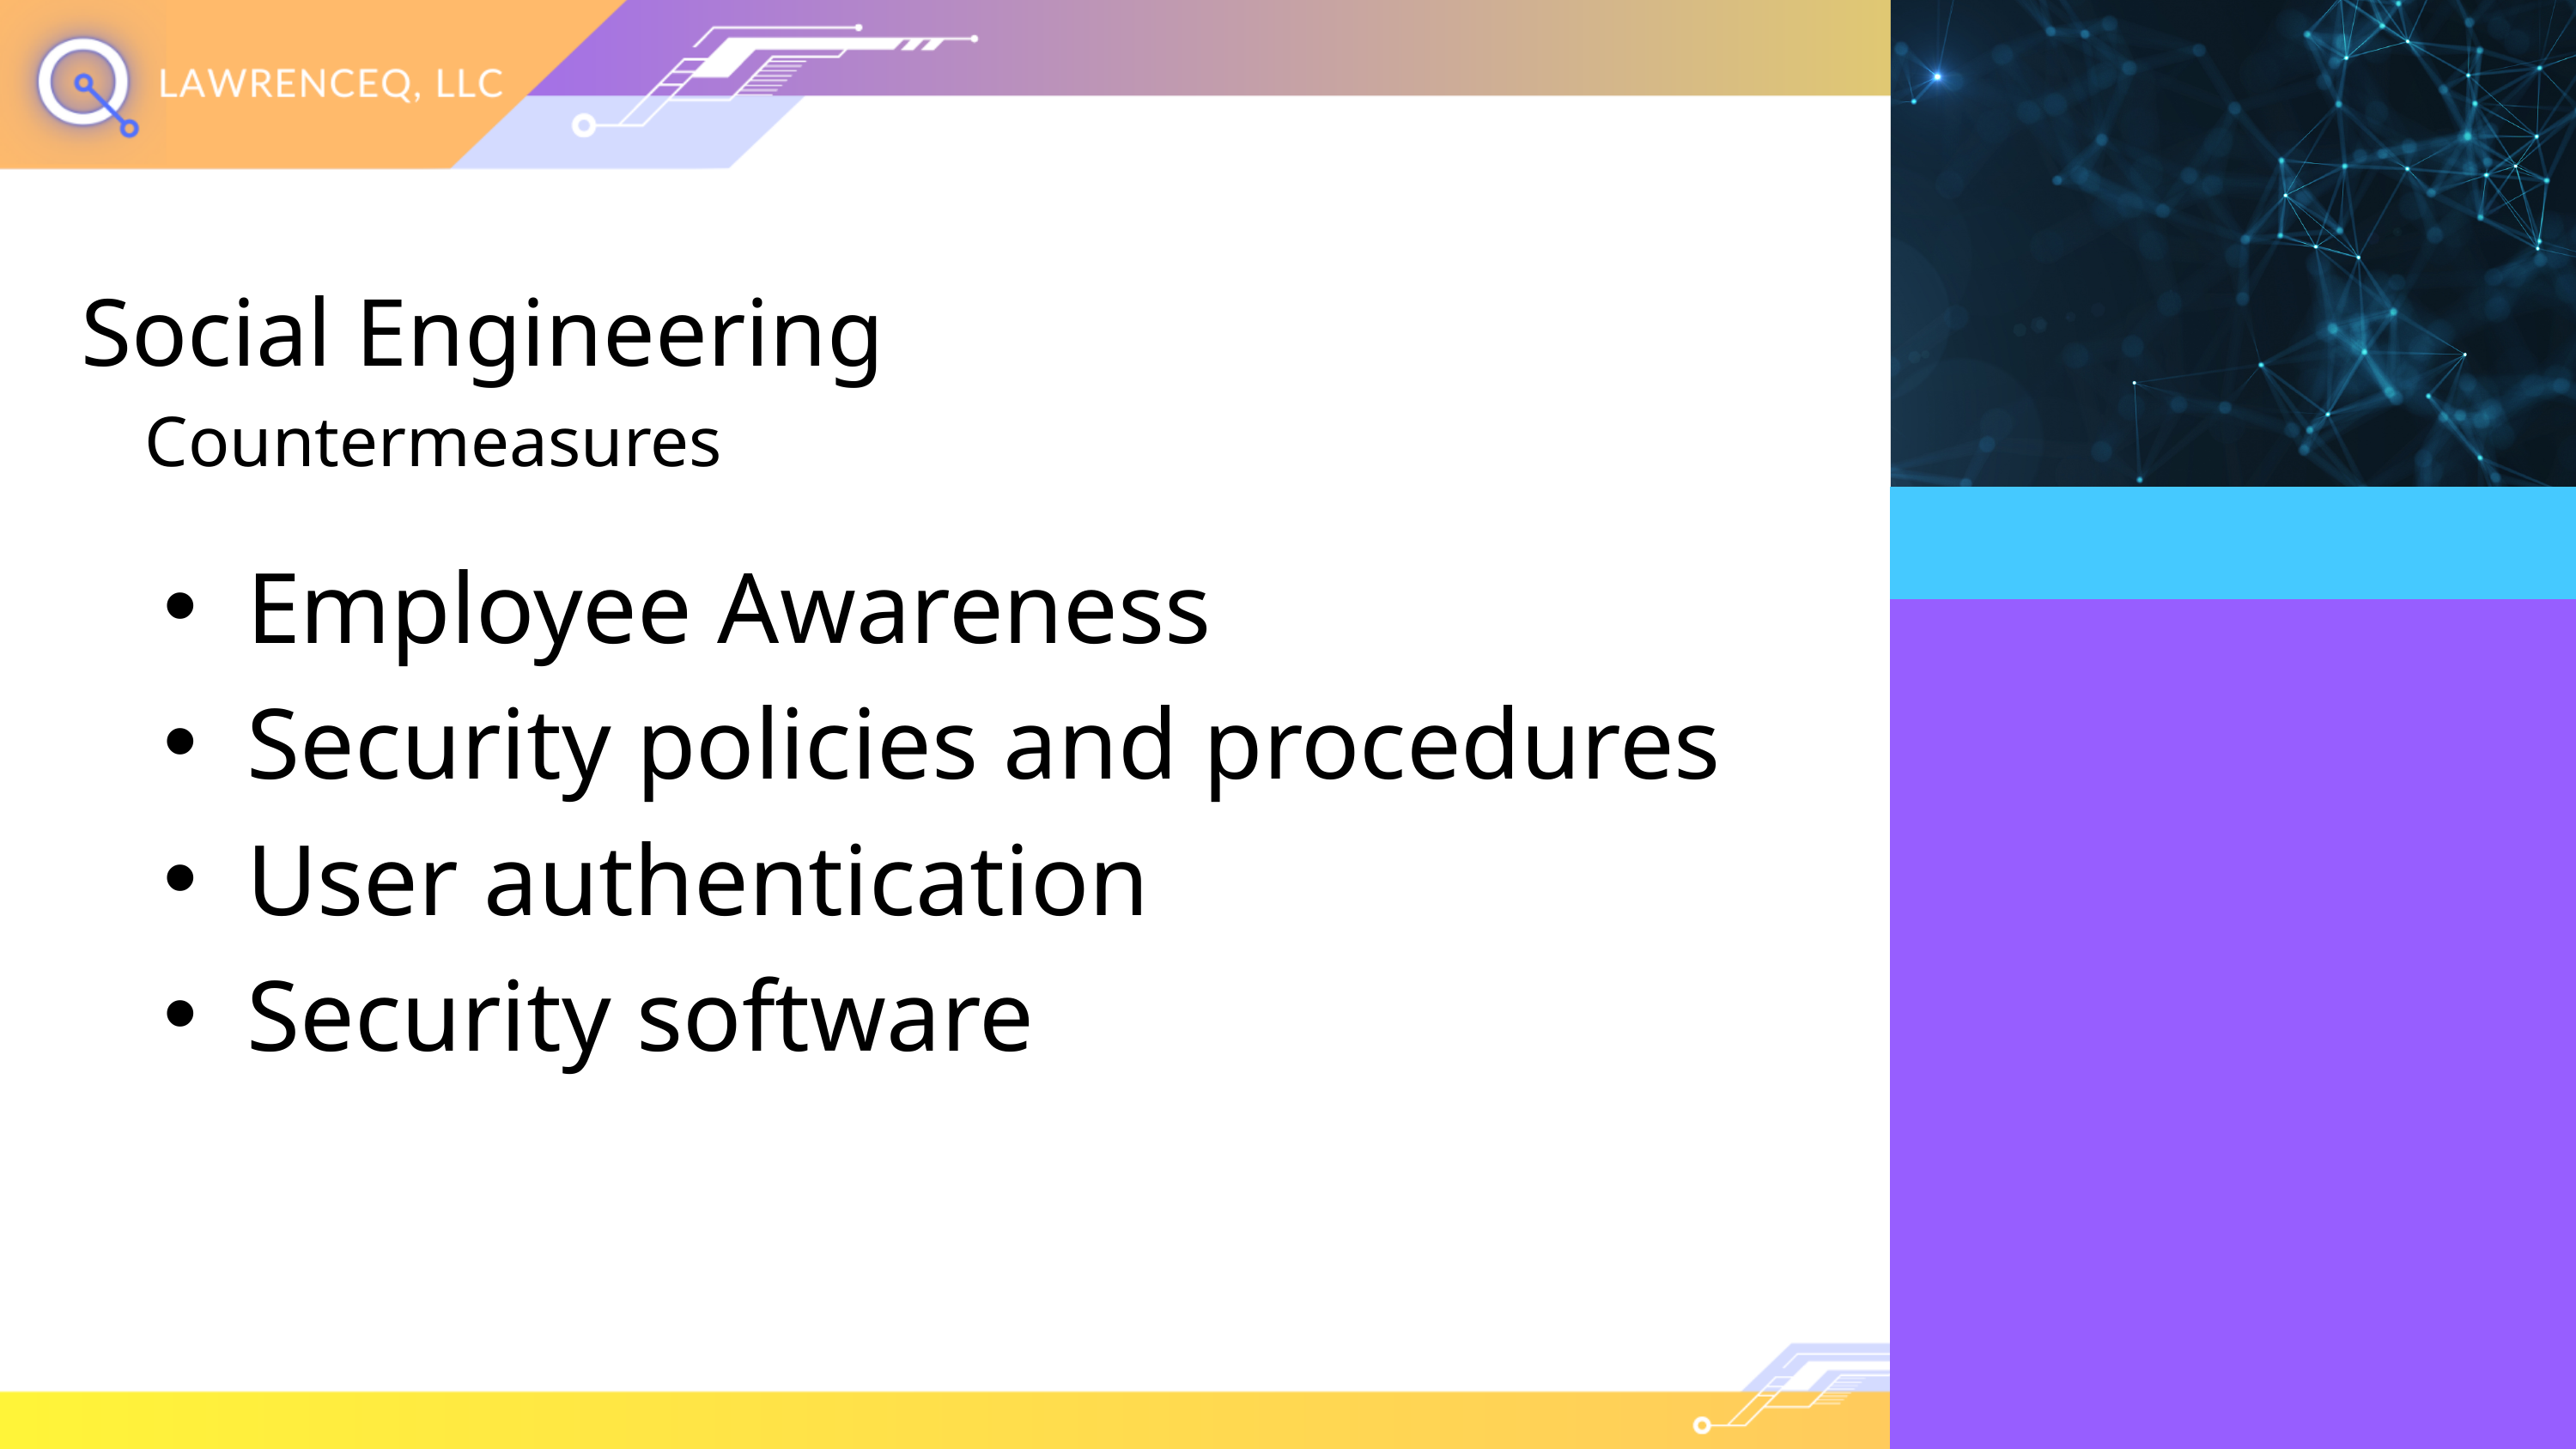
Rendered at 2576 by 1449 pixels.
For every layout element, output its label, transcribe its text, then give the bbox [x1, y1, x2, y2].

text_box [1889, 486, 2576, 598]
text_box [0, 0, 1888, 1449]
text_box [1890, 0, 2576, 485]
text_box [1889, 598, 2576, 1449]
text_box Employee Awareness Security policies and procedures User authentication Security software [81, 526, 1790, 1071]
text_box Countermeasures [144, 385, 1886, 481]
text_box Social Engineering [81, 280, 1249, 385]
